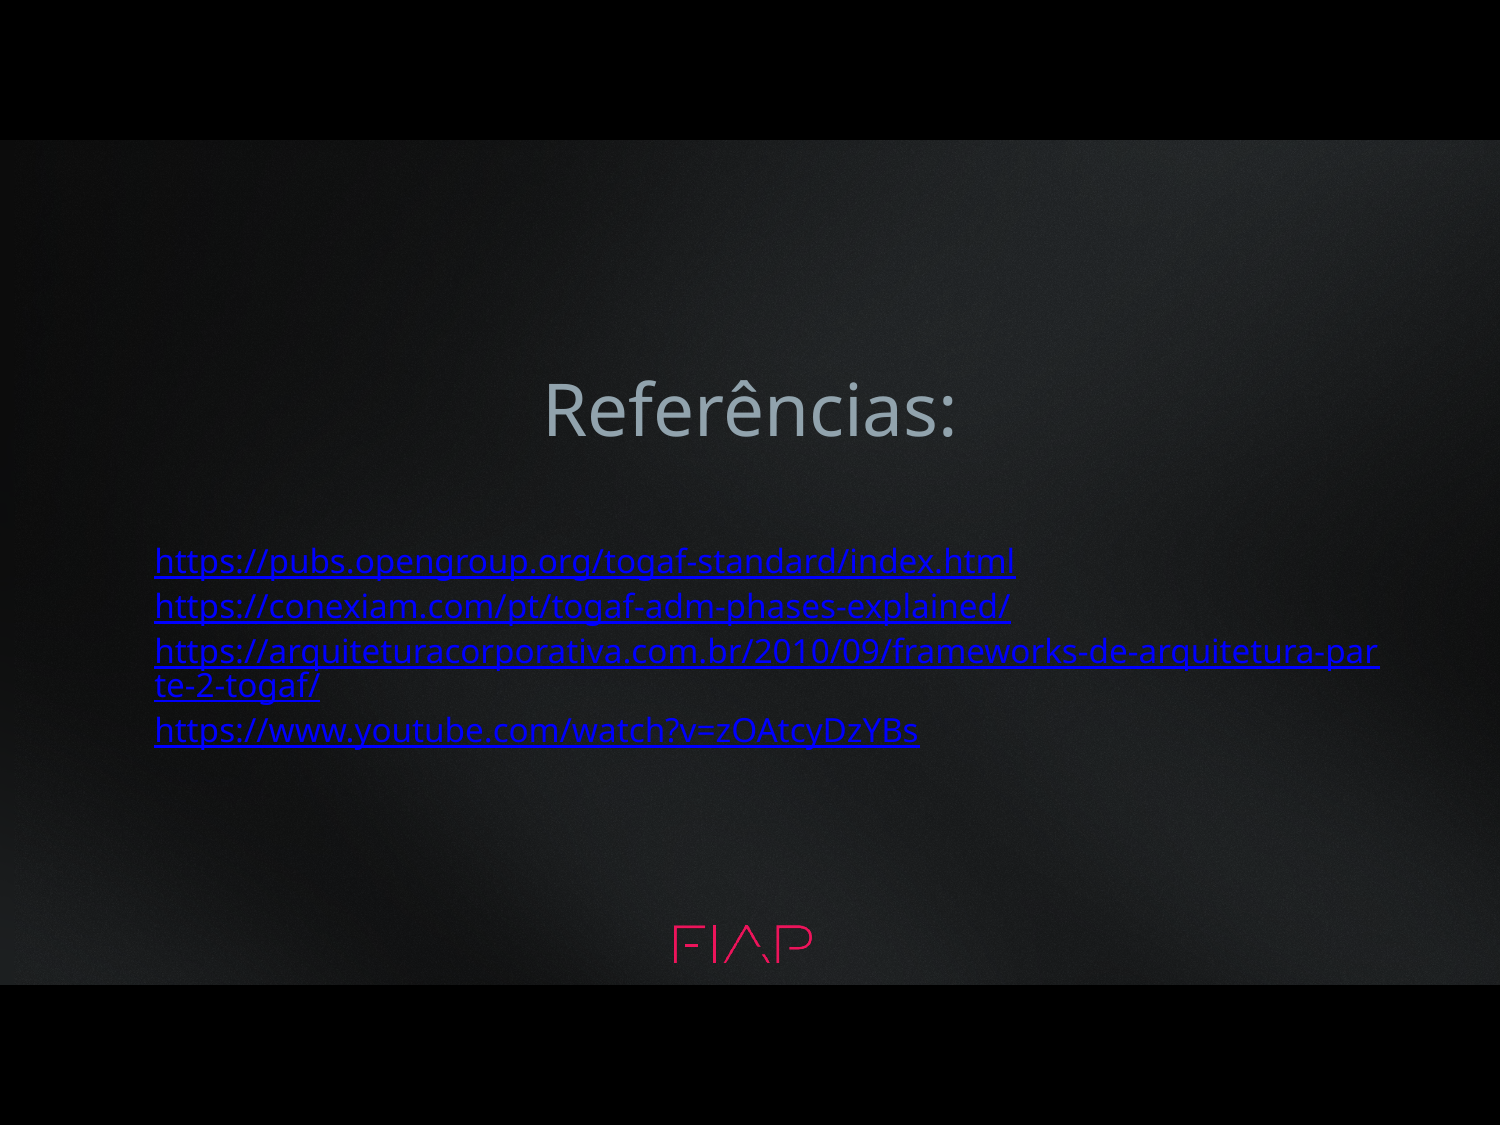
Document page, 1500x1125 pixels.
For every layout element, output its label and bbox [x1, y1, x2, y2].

picture [0, 140, 1500, 985]
